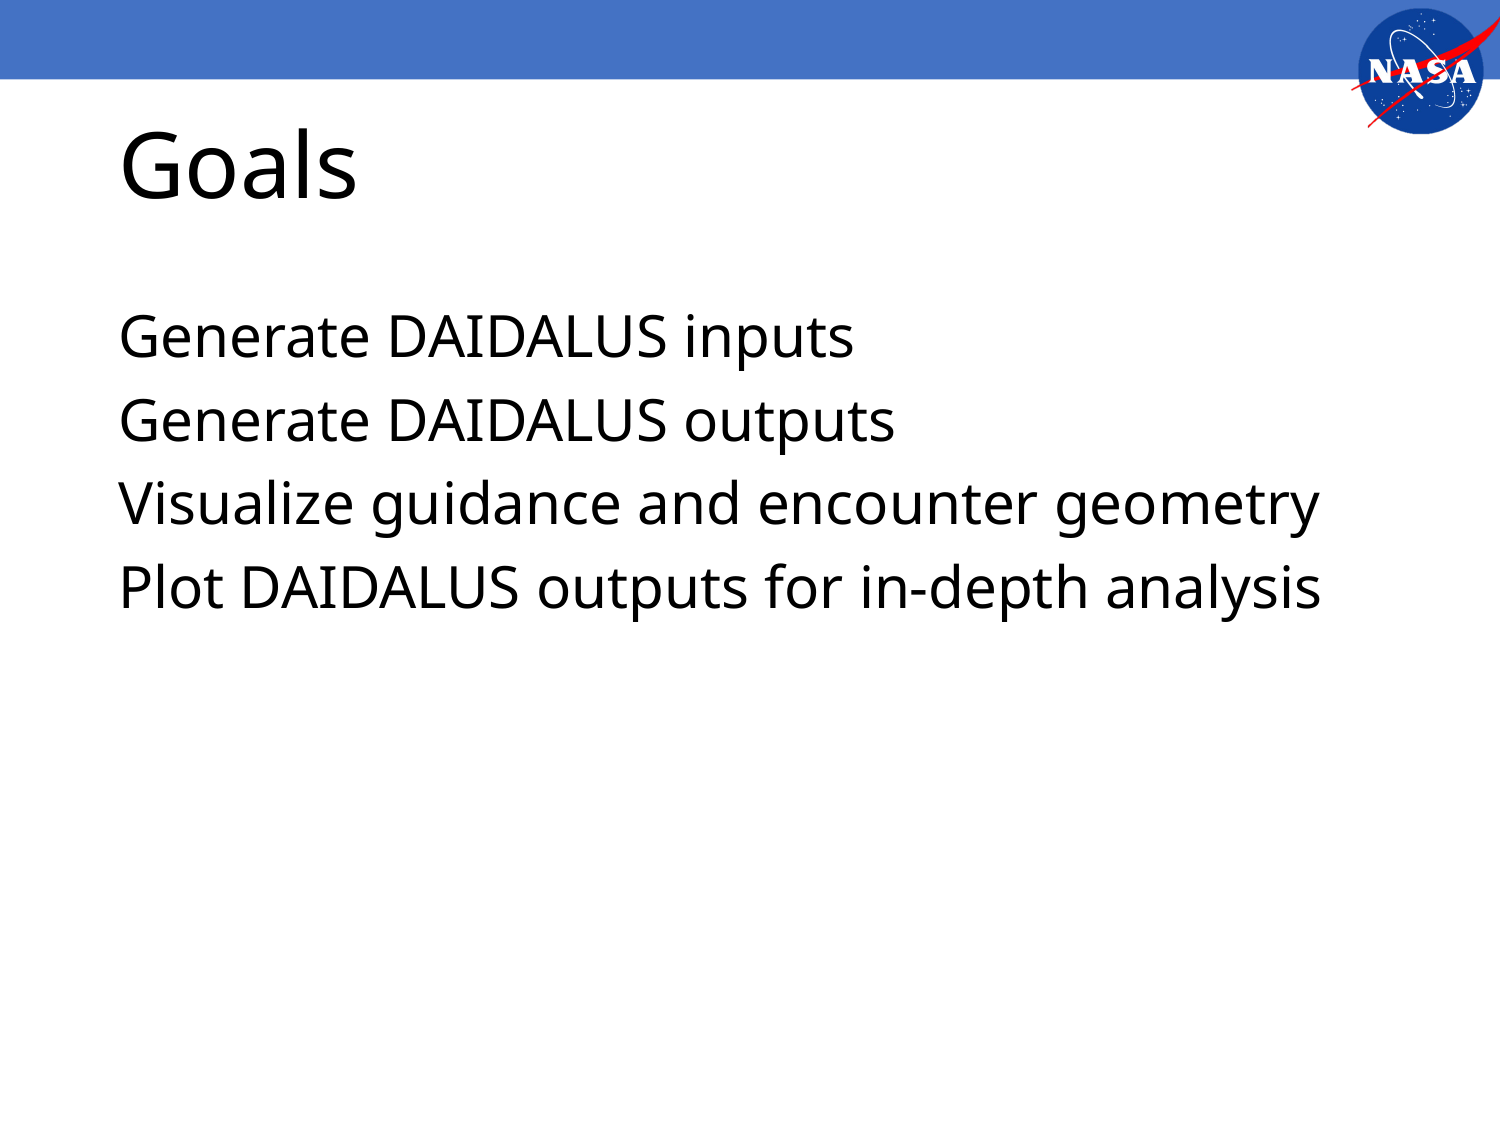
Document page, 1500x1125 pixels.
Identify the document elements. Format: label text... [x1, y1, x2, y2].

picture [1345, 0, 1500, 142]
list Generate DAIDALUS inputs Generate DAIDALUS outputs Visualize guidance and encounter geometry Plot DAIDALUS outputs for in-depth analysis [103, 299, 1397, 1014]
title Goals [103, 59, 1397, 278]
